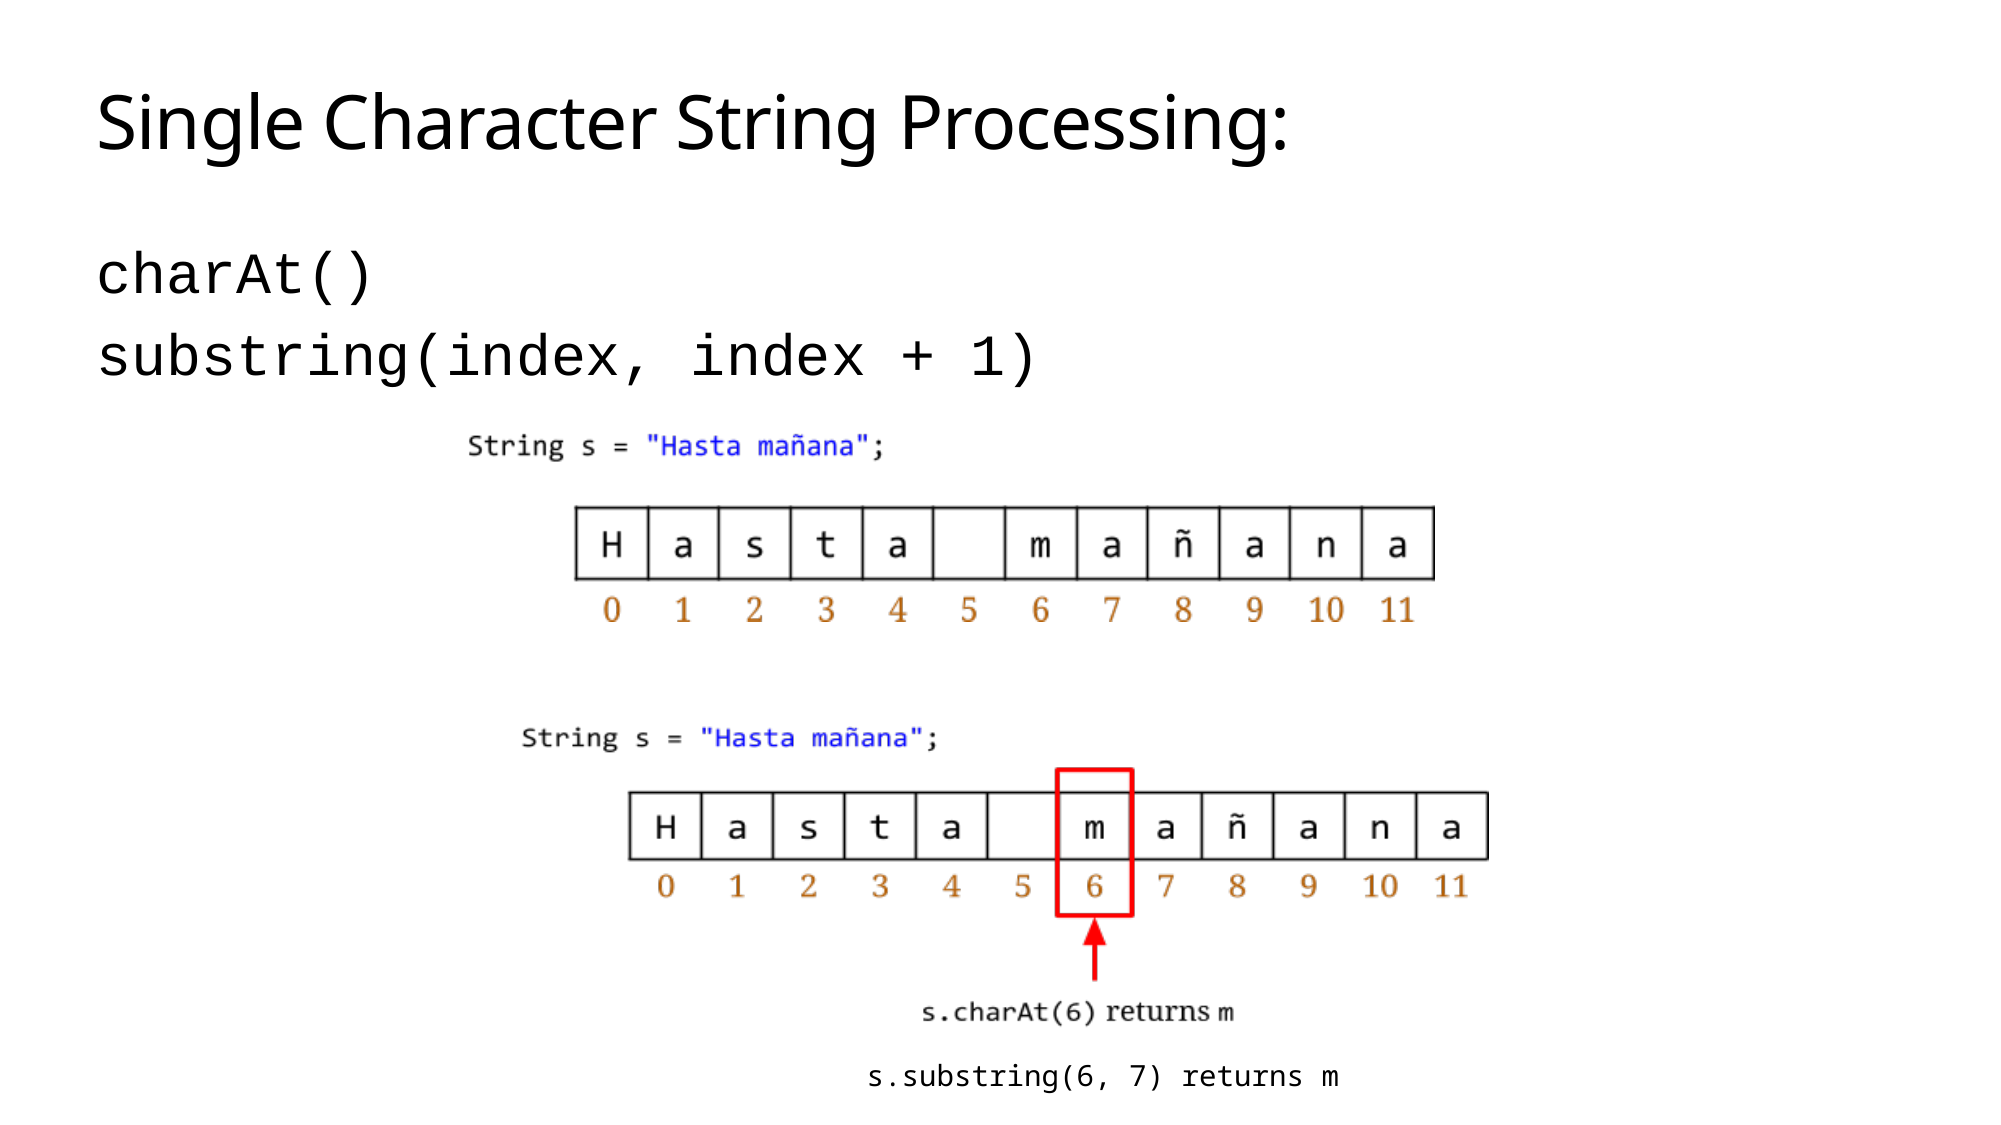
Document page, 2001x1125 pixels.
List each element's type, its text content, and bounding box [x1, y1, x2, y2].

text_box s.substring(6, 7) returns m [851, 1051, 1370, 1100]
picture [511, 709, 1489, 1051]
list charAt() substring(index, index + 1) [96, 235, 1904, 1125]
picture [456, 415, 1435, 622]
title Single Character String Processing: [96, 75, 1904, 166]
